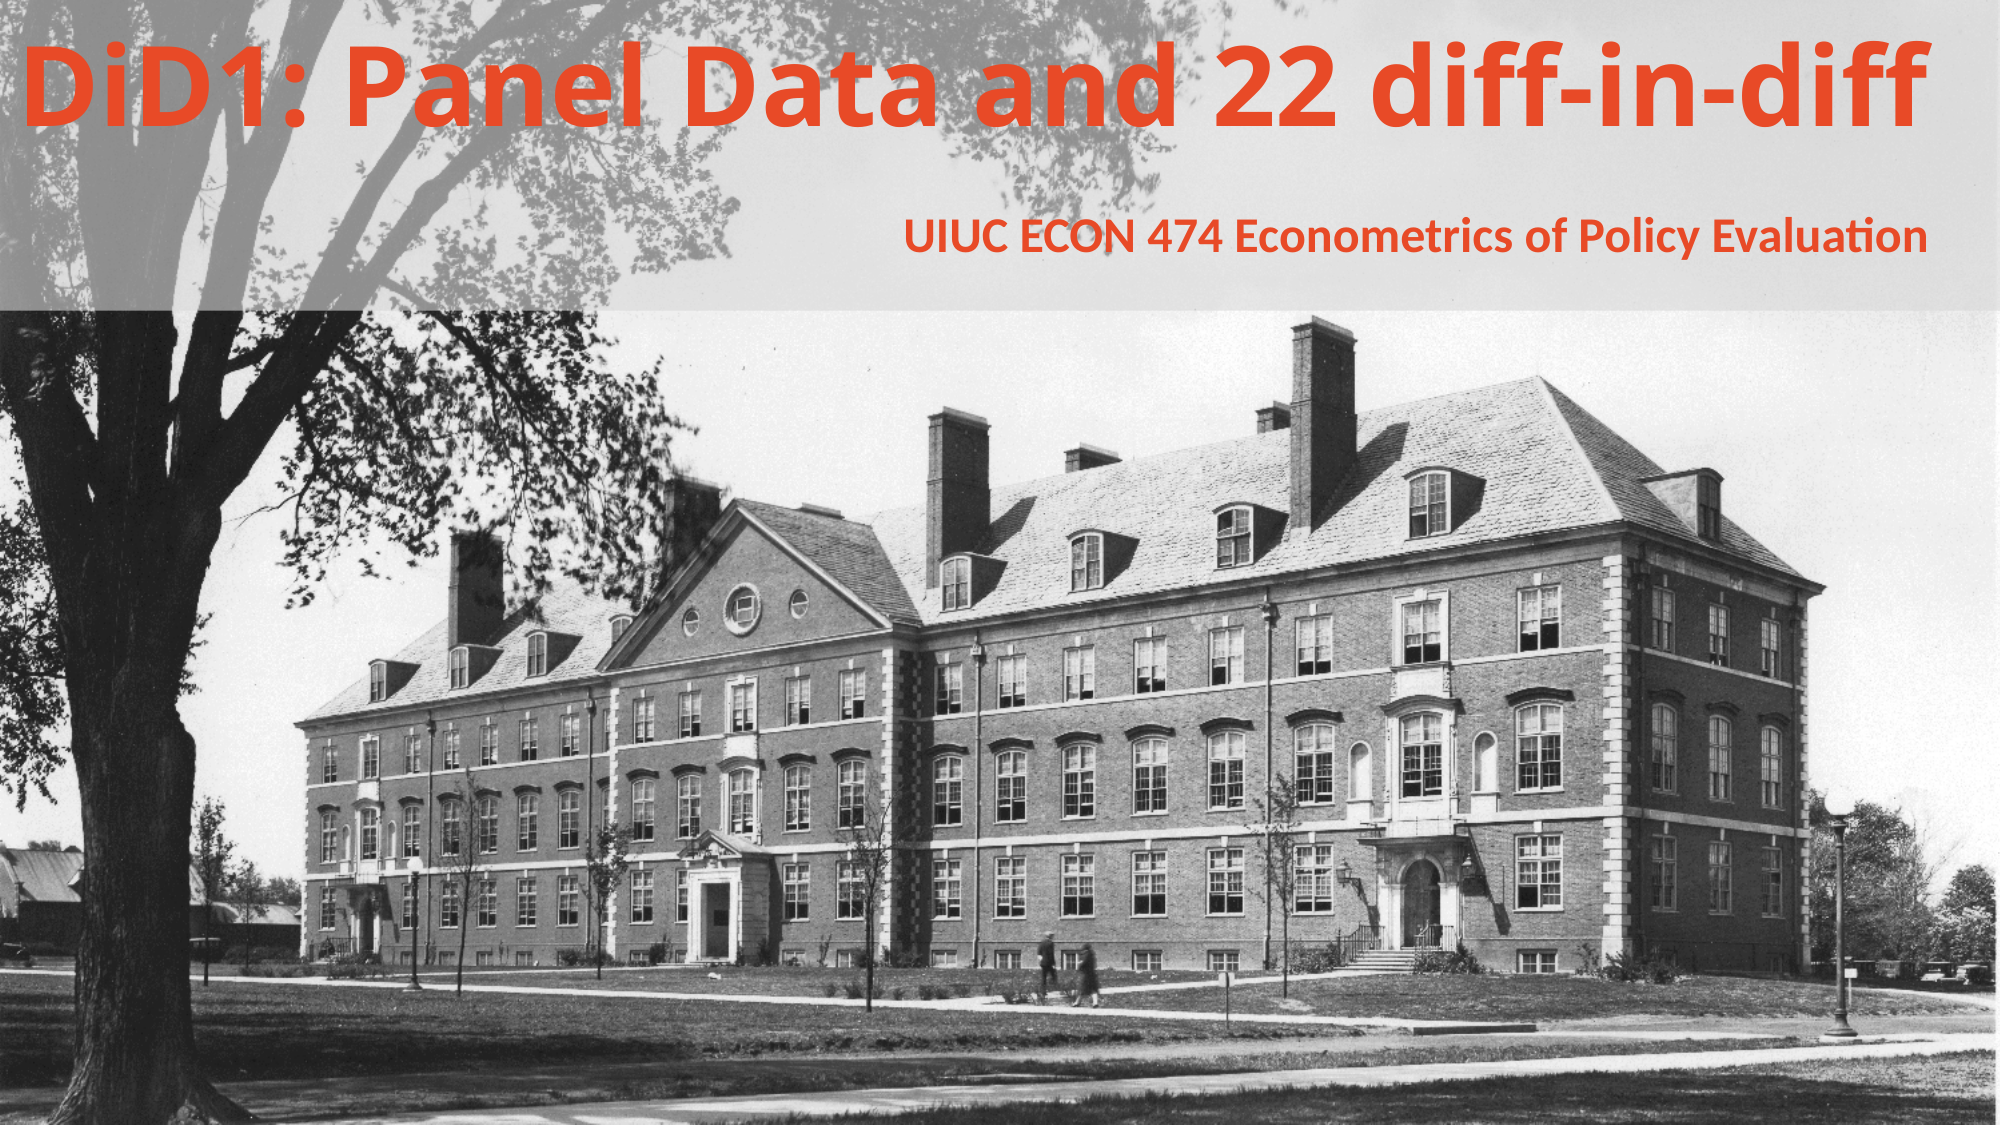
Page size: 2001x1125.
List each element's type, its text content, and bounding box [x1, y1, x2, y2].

picture [0, 311, 2000, 1125]
subtitle UIUC ECON 474 Econometrics of Policy Evaluation [444, 201, 1945, 474]
